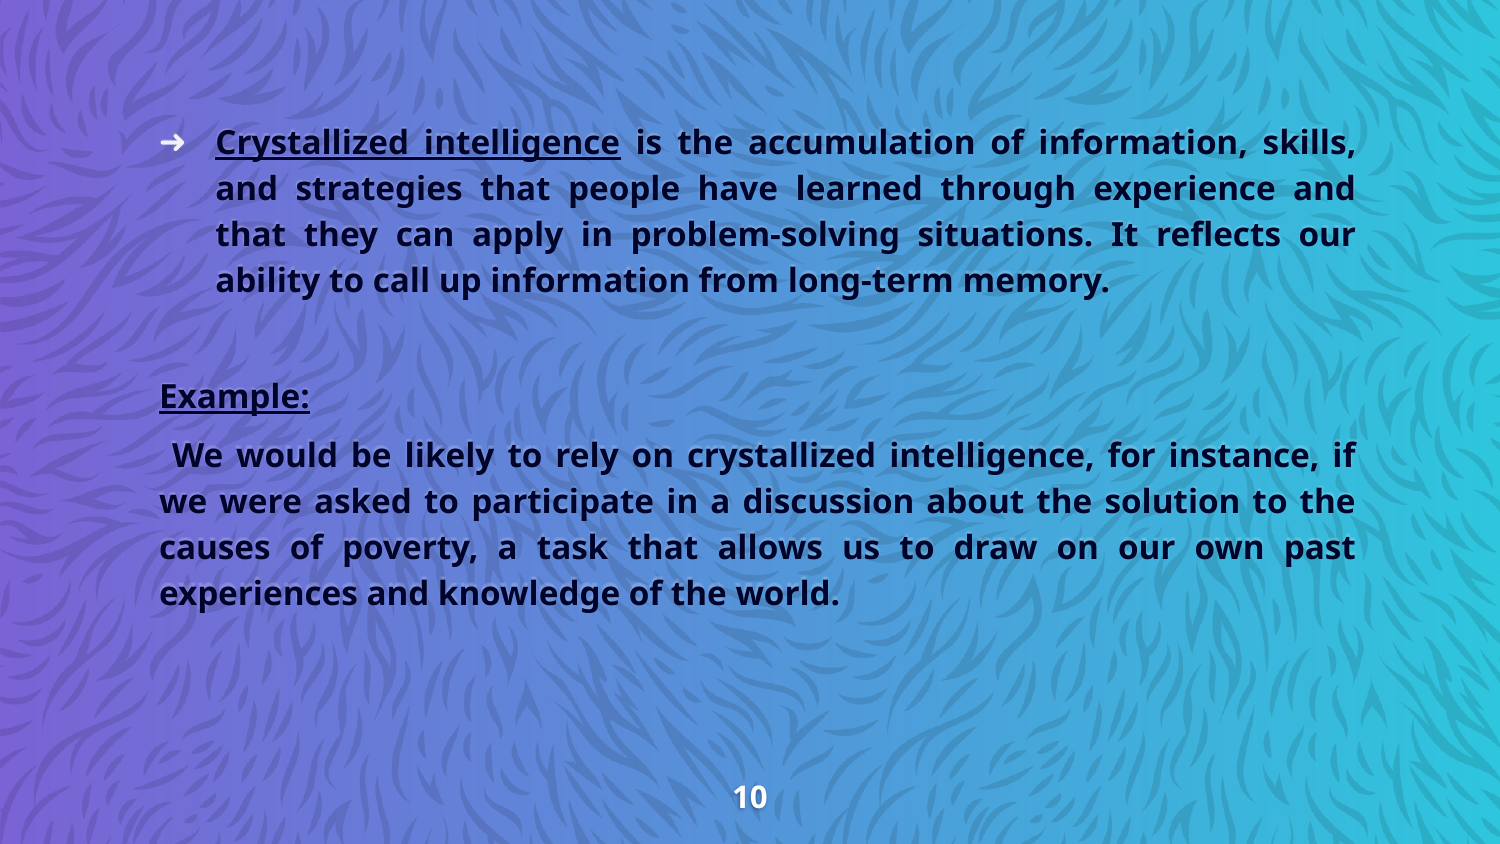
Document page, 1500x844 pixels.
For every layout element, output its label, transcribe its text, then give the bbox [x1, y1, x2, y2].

slide_number 10 [705, 766, 795, 832]
picture [0, 0, 1500, 844]
list Crystallized intelligence is the accumulation of information, skills, and strategies that people have learned through experience and that they can apply in problem-solving situations. It reflects our ability to call up information from long-term memory. Example: We would be likely to rely on crystallized intelligence, for instance, if we were asked to participate in a discussion about the solution to the causes of poverty, a task that allows us to draw on our own past experiences and knowledge of the world. [140, 115, 1358, 798]
